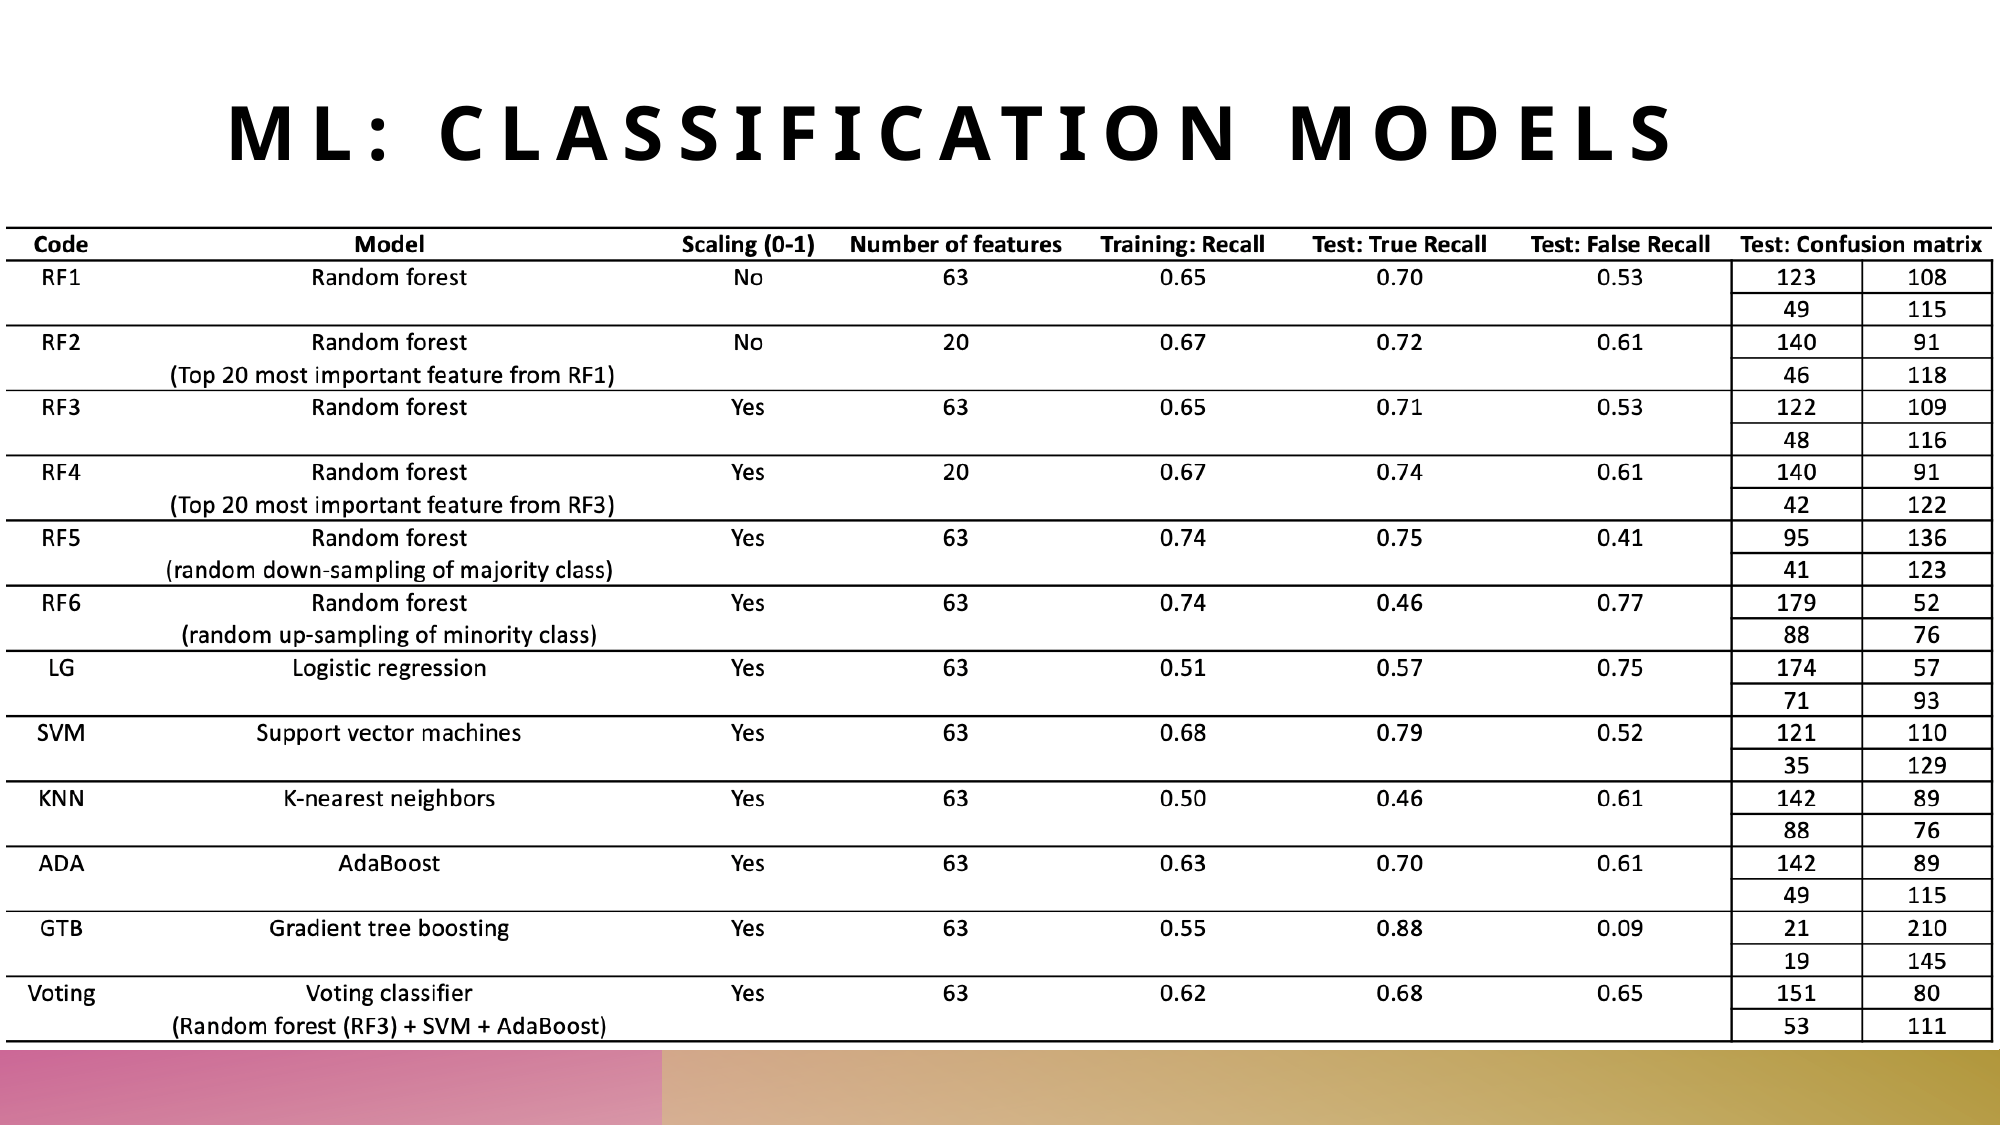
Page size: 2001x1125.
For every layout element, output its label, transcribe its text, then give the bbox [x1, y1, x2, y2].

title ML: Classification models [225, 63, 1905, 220]
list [0, 220, 1999, 1050]
